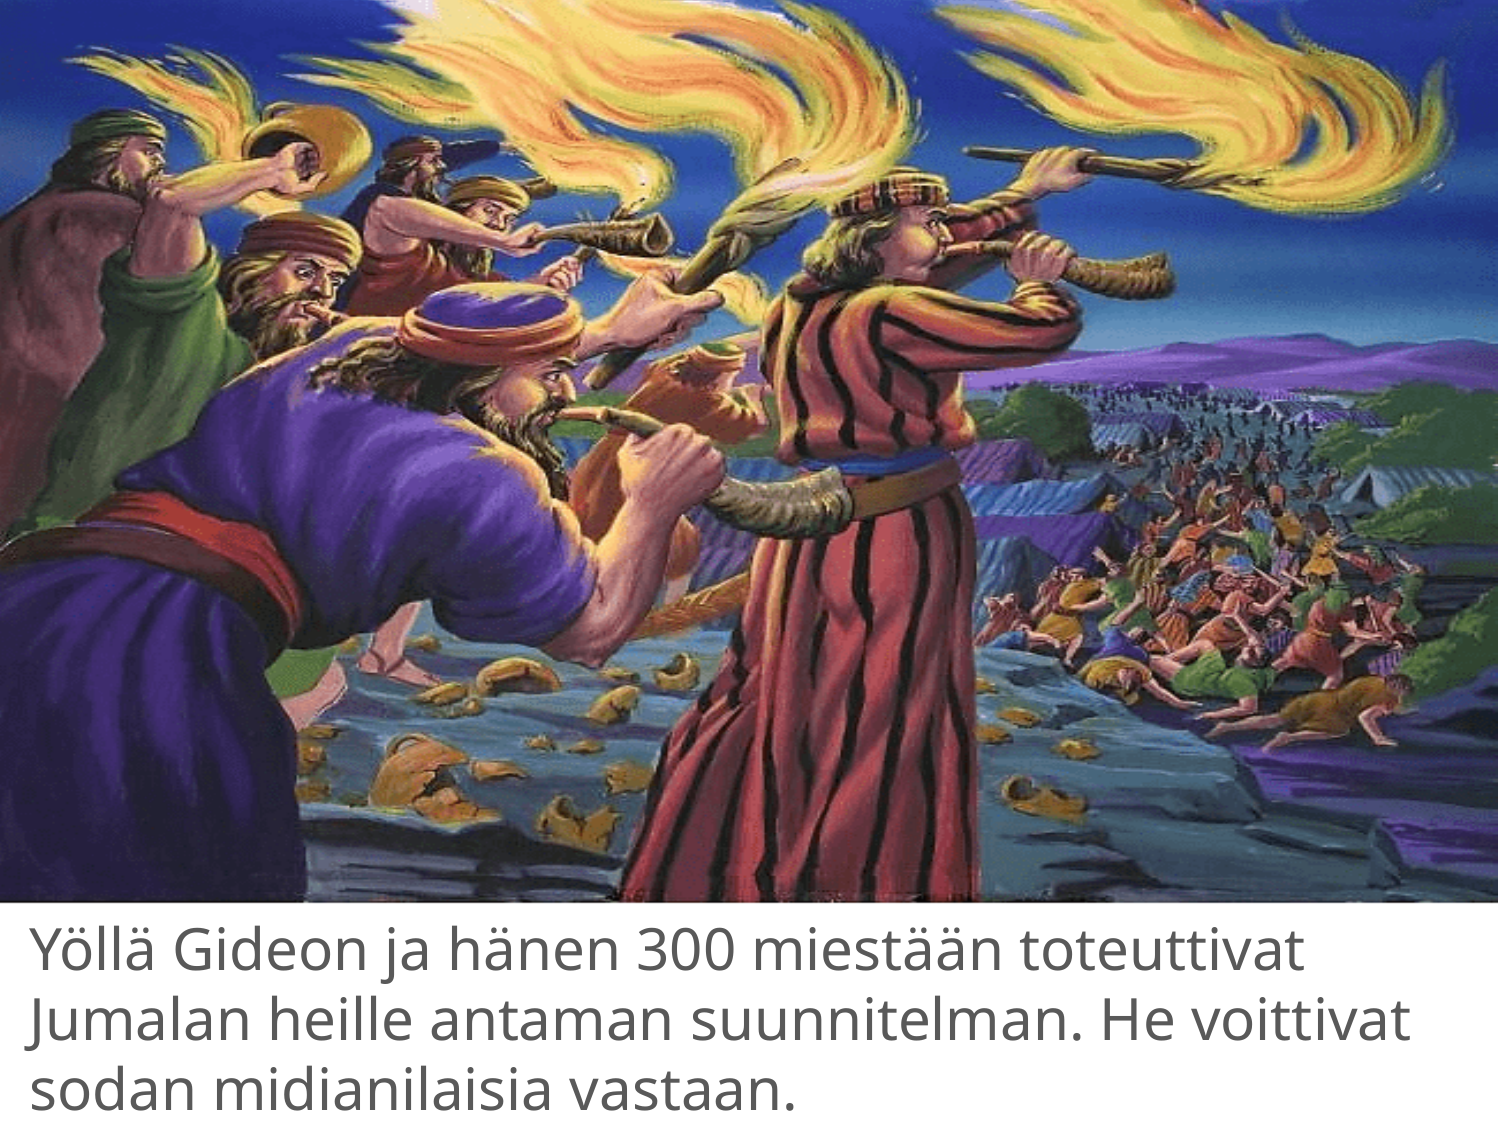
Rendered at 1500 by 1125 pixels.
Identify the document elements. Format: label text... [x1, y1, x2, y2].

picture [0, 0, 1498, 906]
text_box Yöllä Gideon ja hänen 300 miestään toteuttivat Jumalan heille antaman suunnitelman. He voittivat sodan midianilaisia vastaan. [14, 911, 1500, 1125]
